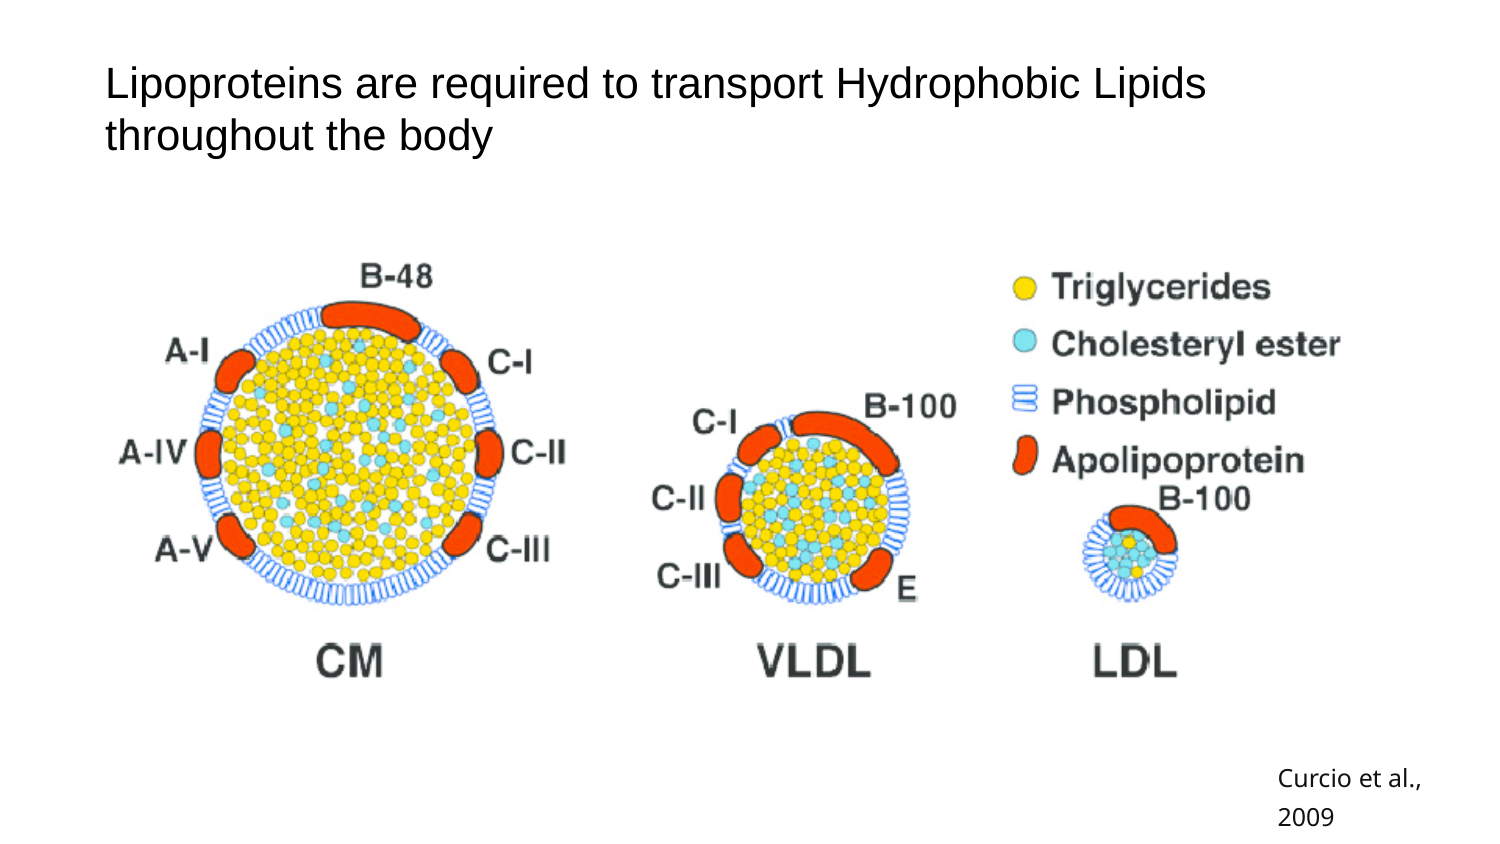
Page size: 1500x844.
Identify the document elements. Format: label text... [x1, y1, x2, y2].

picture [116, 259, 1348, 691]
text_box Curcio et al., 2009 [1262, 738, 1500, 844]
text_box Lipoproteins are required to transport Hydrophobic Lipids throughout the body [90, 39, 1393, 175]
